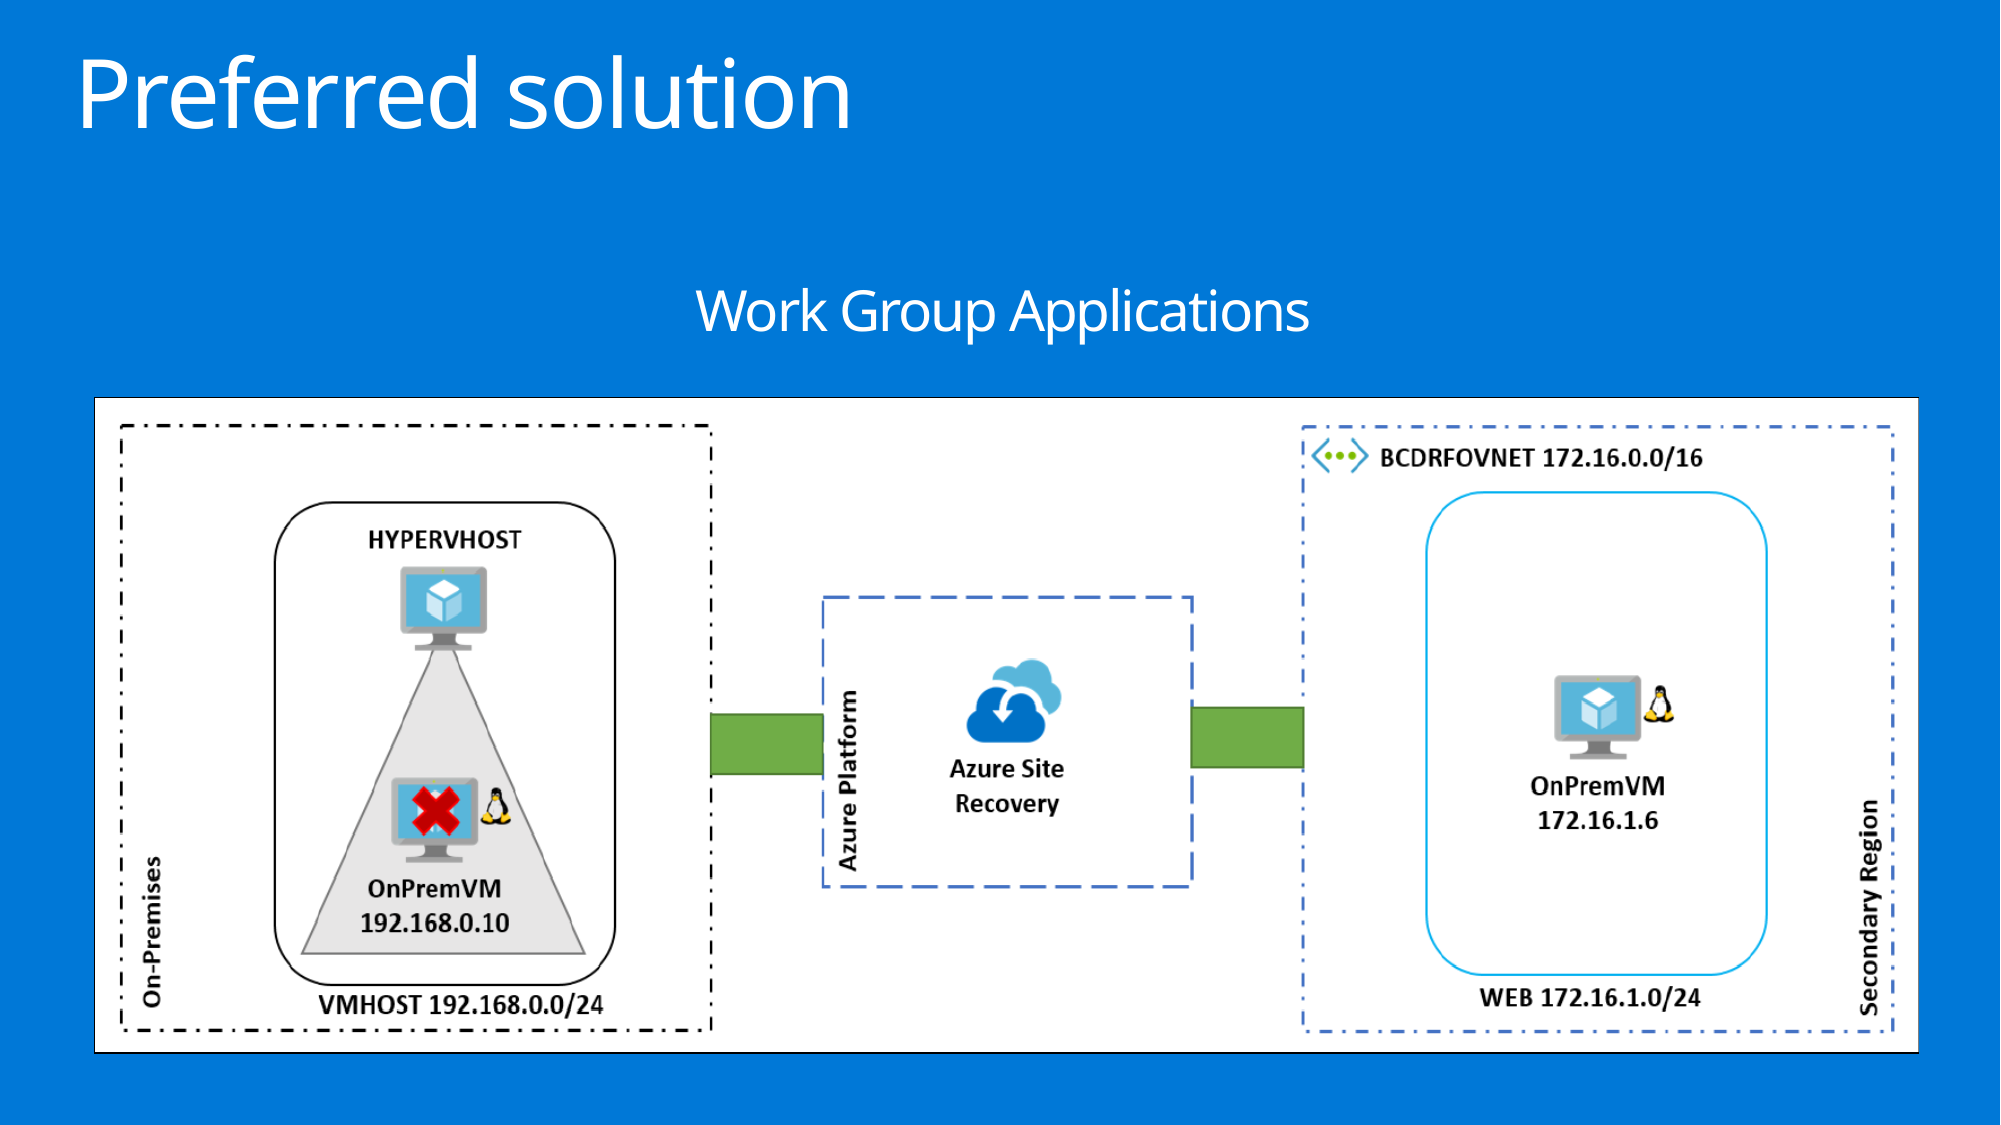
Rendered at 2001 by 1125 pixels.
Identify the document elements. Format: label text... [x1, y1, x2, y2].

title Work Group Applications [87, 267, 1919, 416]
picture [94, 396, 1919, 1055]
text_box Preferred solution [50, 31, 1963, 179]
